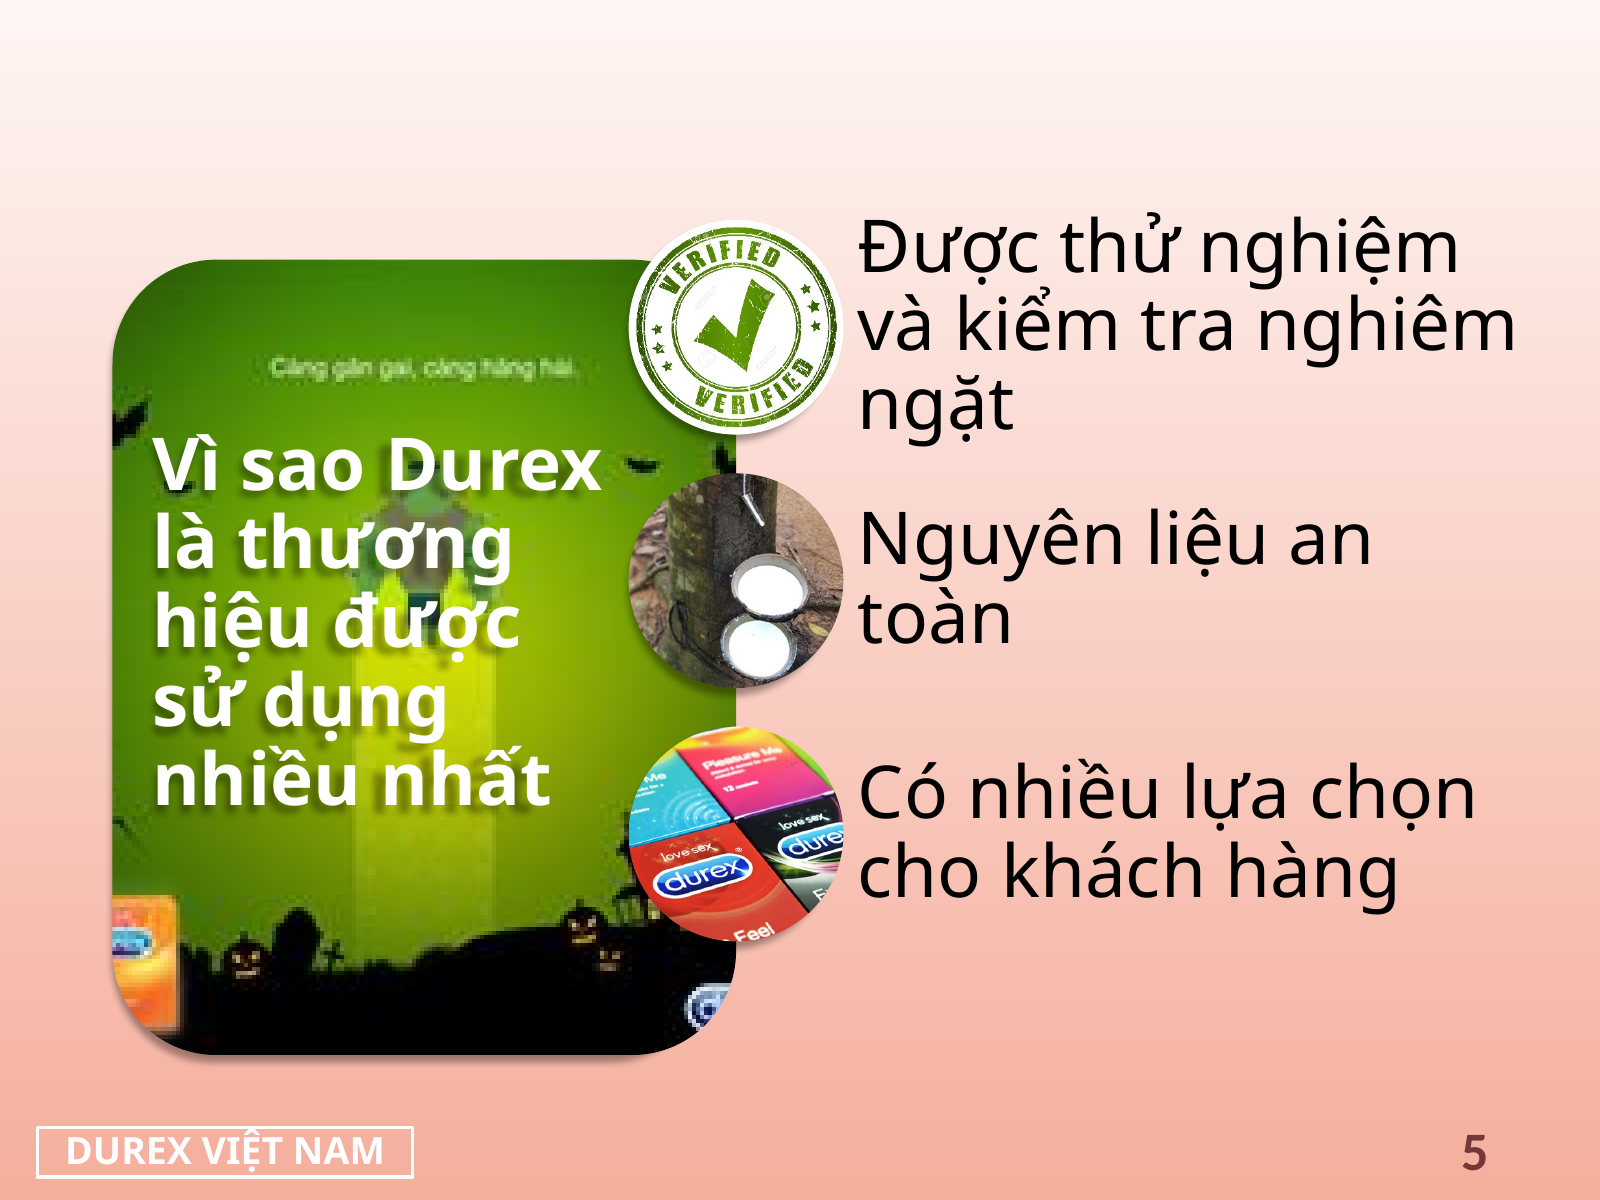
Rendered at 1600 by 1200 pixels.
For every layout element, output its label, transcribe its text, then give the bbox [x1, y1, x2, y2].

slide_number 5 [1425, 1108, 1525, 1189]
footer DUREX VIỆT NAM [36, 1126, 414, 1179]
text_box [112, 199, 1551, 1076]
